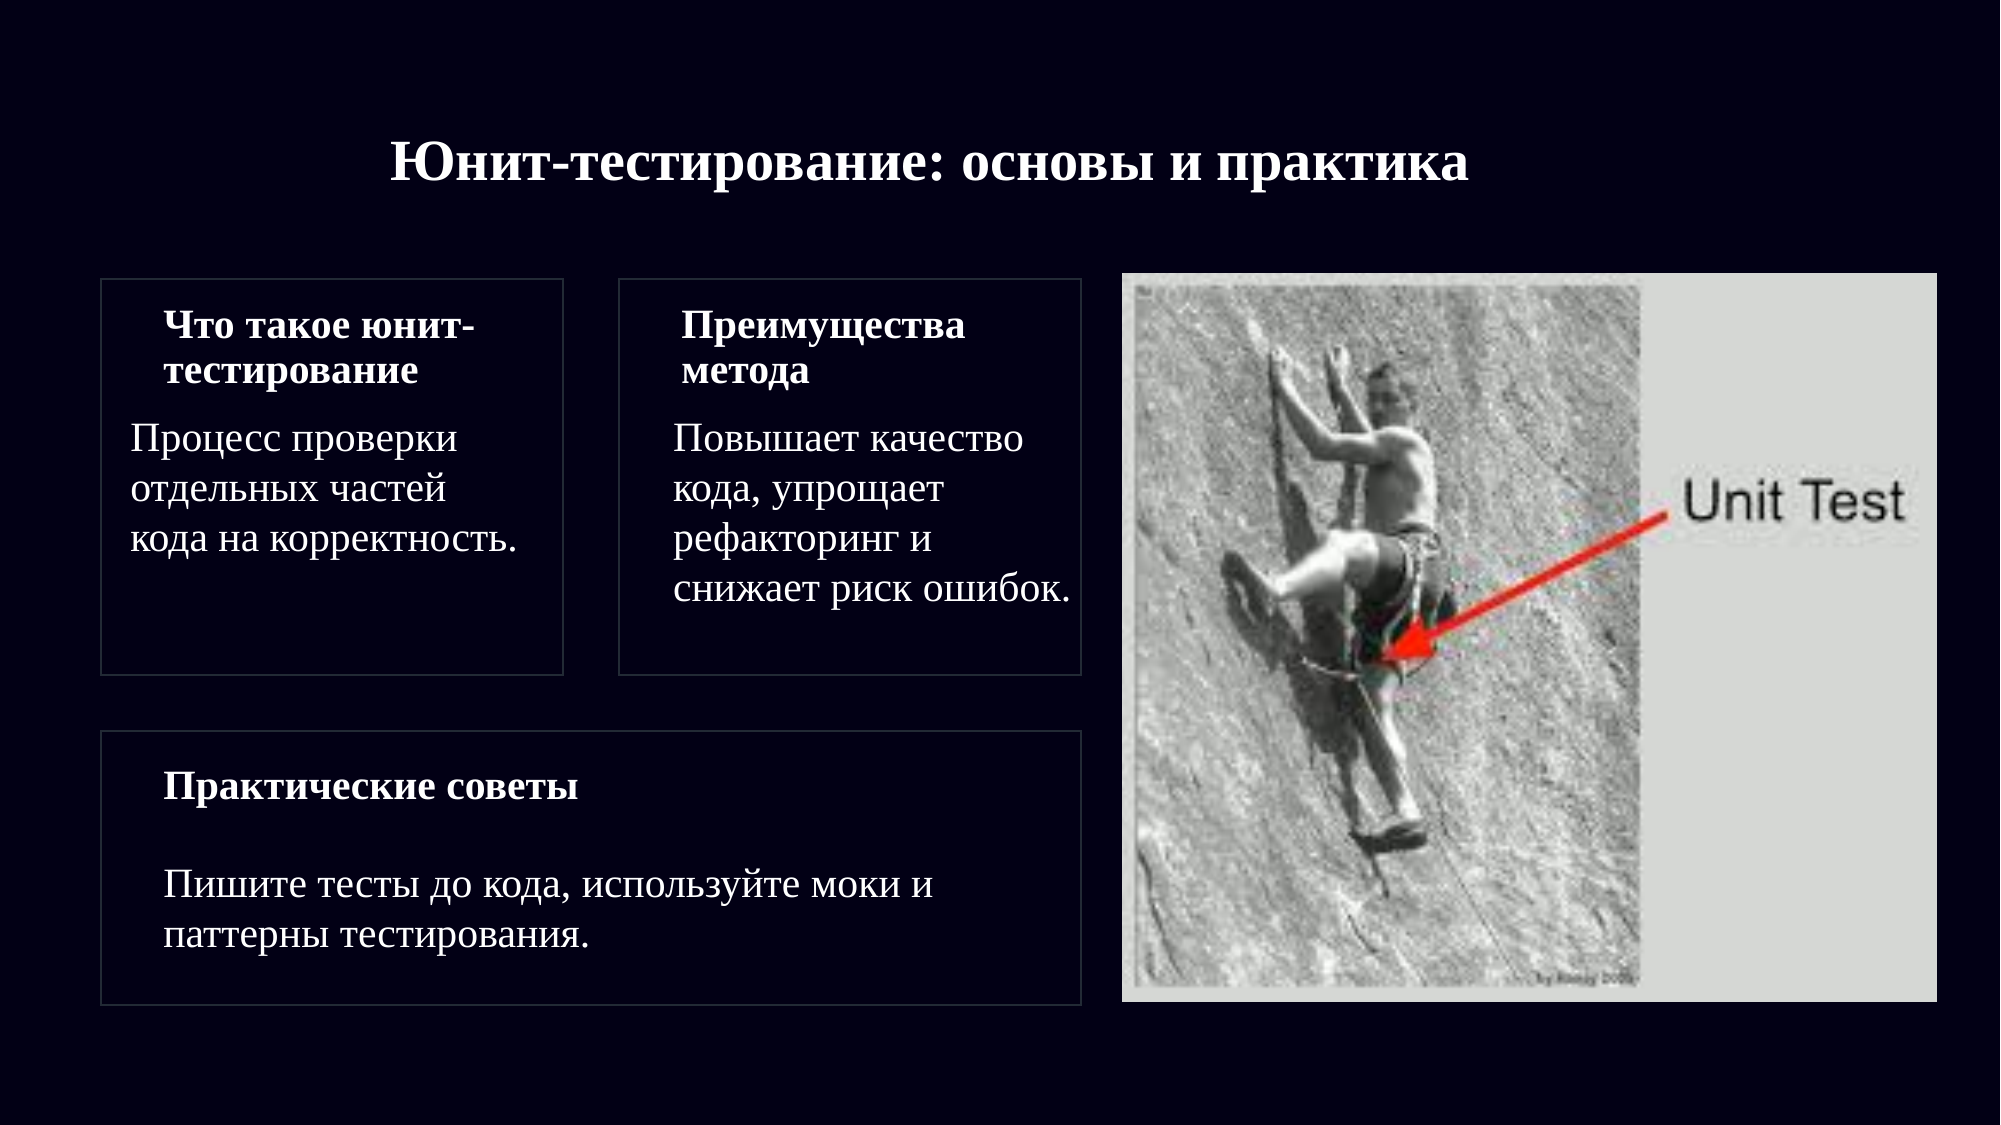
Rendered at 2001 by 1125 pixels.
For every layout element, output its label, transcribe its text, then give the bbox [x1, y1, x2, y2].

list Преимущества метода [666, 295, 1017, 346]
list Процесс проверки отдельных частей кода на корректность. [115, 402, 543, 613]
title Юнит-тестирование: основы и практика [375, 123, 1683, 196]
list Практические советы [148, 756, 964, 807]
list Пишите тесты до кода, используйте моки и паттерны тестирования. [148, 848, 1017, 944]
list Повышает качество кода, упрощает рефакторинг и снижает риск ошибок. [658, 402, 1098, 613]
list Что такое юнит-тестирование [148, 295, 499, 346]
picture [1122, 273, 1937, 1002]
